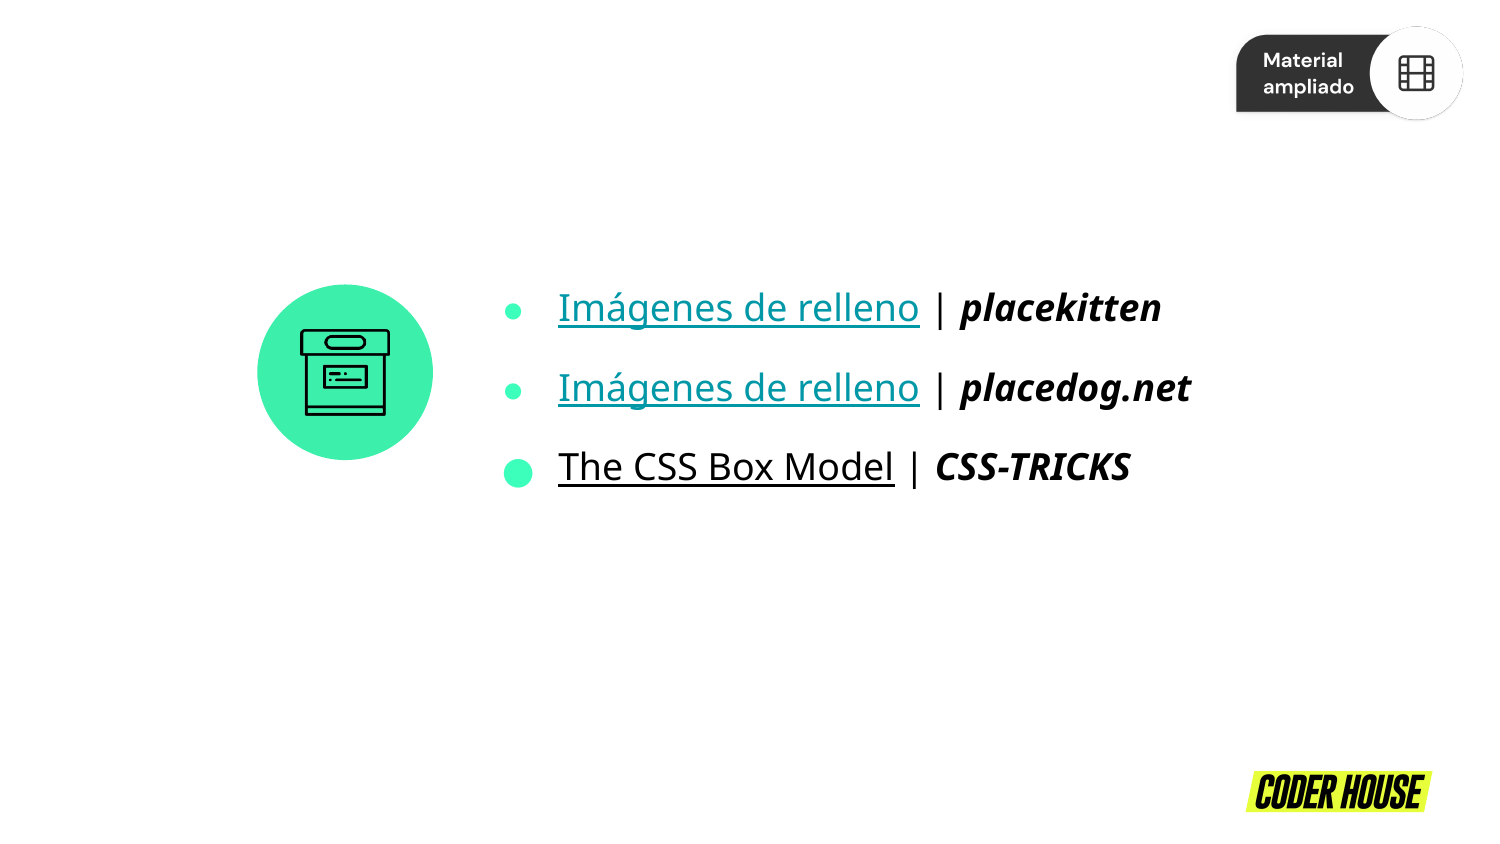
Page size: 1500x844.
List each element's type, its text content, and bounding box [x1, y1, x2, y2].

picture [1215, 20, 1485, 127]
text_box Imágenes de relleno | placekitten Imágenes de relleno | placedog.net The CSS Box Model | CSS-TRICKS [468, 284, 1406, 560]
picture [300, 327, 391, 418]
text_box [257, 284, 433, 461]
picture [1241, 764, 1437, 819]
